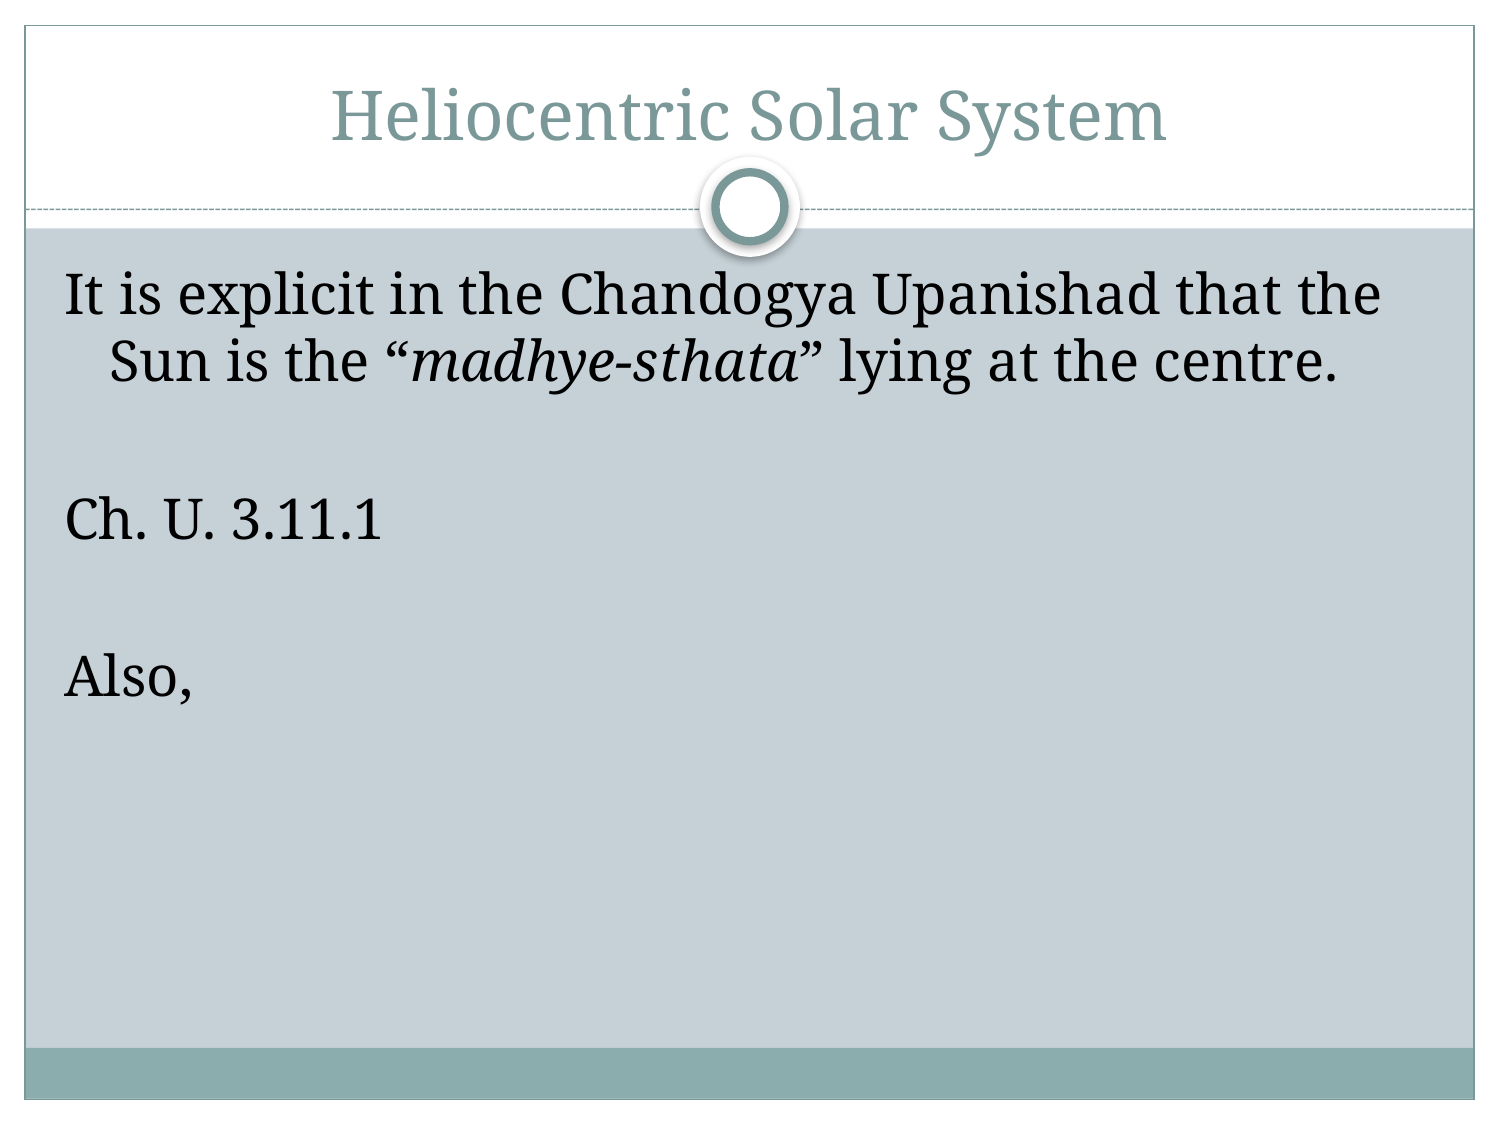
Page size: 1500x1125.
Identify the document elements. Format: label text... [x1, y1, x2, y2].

title Heliocentric Solar System [49, 37, 1450, 162]
list It is explicit in the Chandogya Upanishad that the Sun is the “madhye-sthata” lying at the centre. Ch. U. 3.11.1 Also, [49, 250, 1445, 1001]
